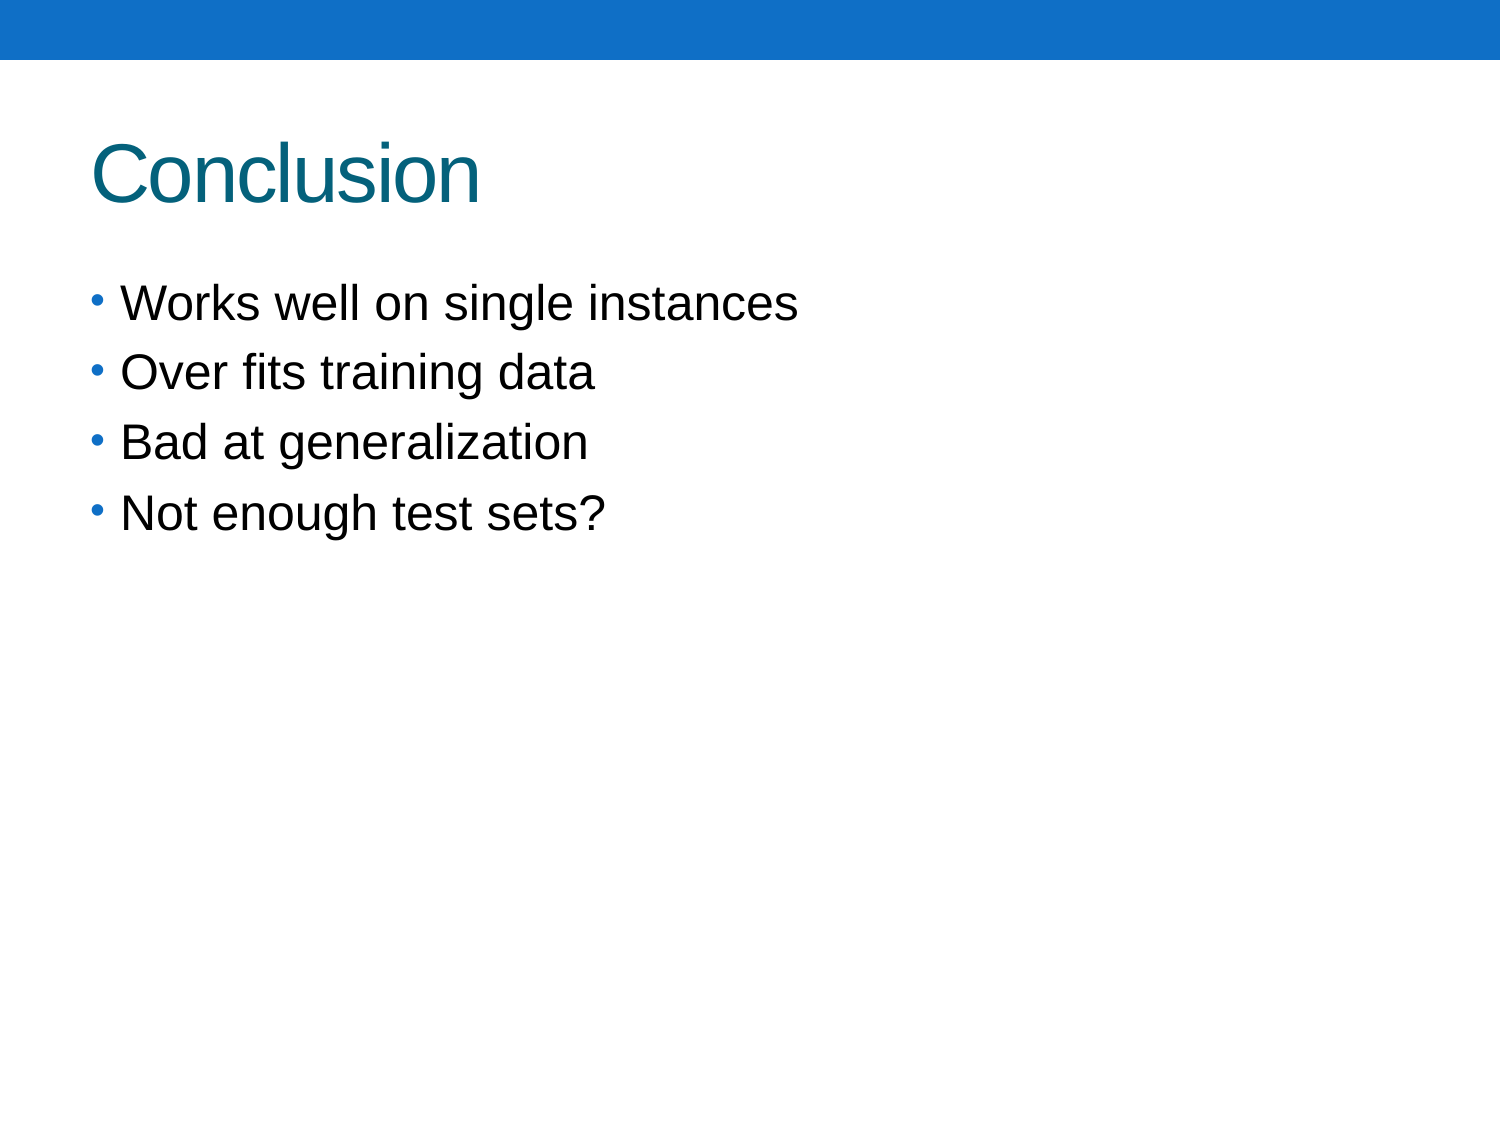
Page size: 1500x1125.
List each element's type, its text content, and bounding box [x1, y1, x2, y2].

list Works well on single instances Over fits training data Bad at generalization Not enough test sets? [75, 262, 1425, 1063]
title Conclusion [75, 87, 1425, 250]
